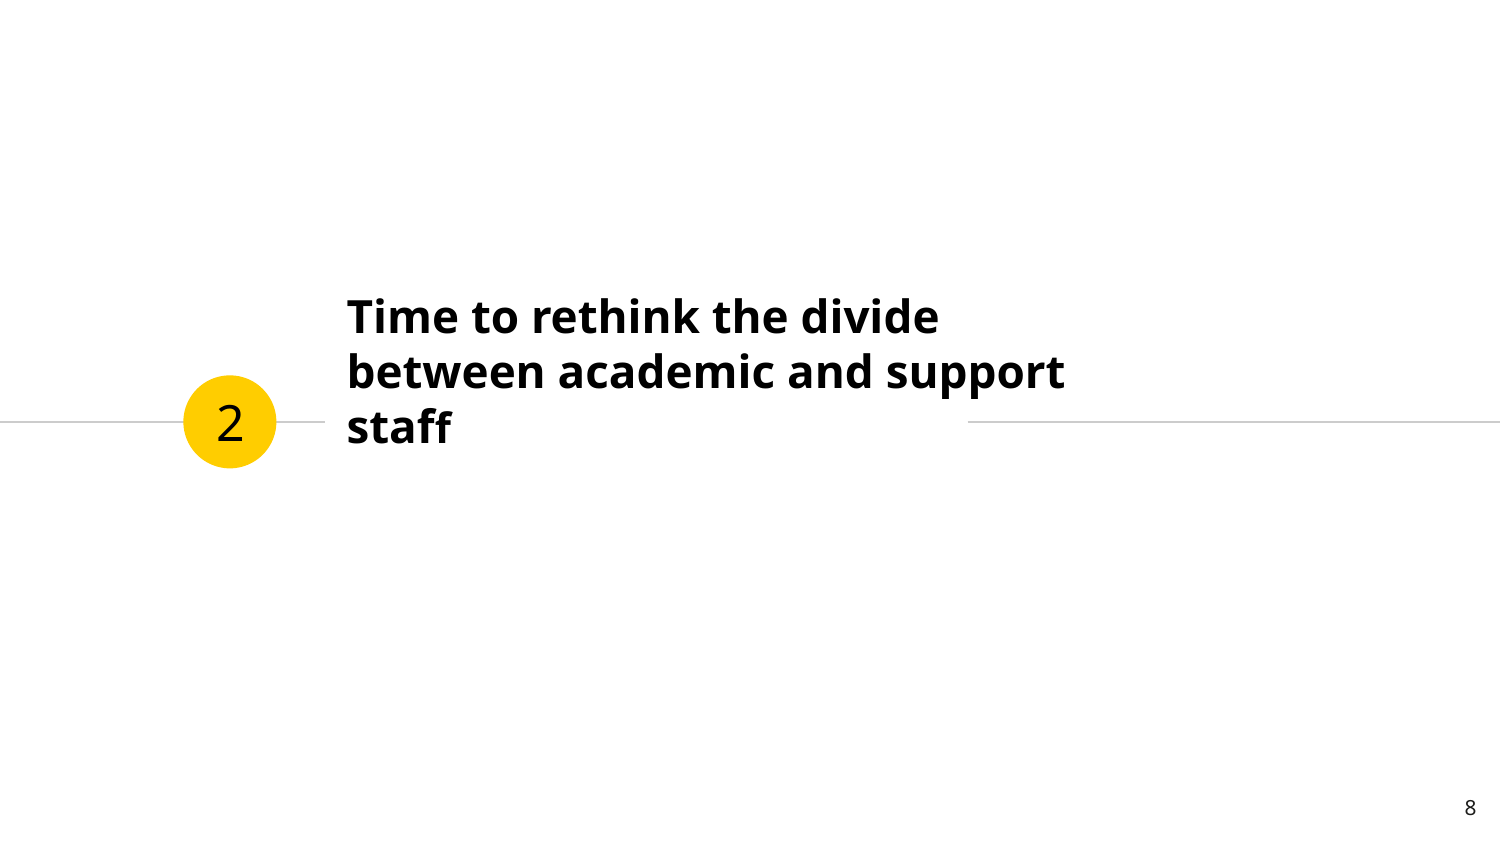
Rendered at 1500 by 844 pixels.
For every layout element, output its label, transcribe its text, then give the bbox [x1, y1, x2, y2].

title Time to rethink the divide between academic and support staff [331, 277, 1149, 469]
slide_number ‹#› [1401, 779, 1492, 844]
text_box 2 [186, 375, 276, 468]
